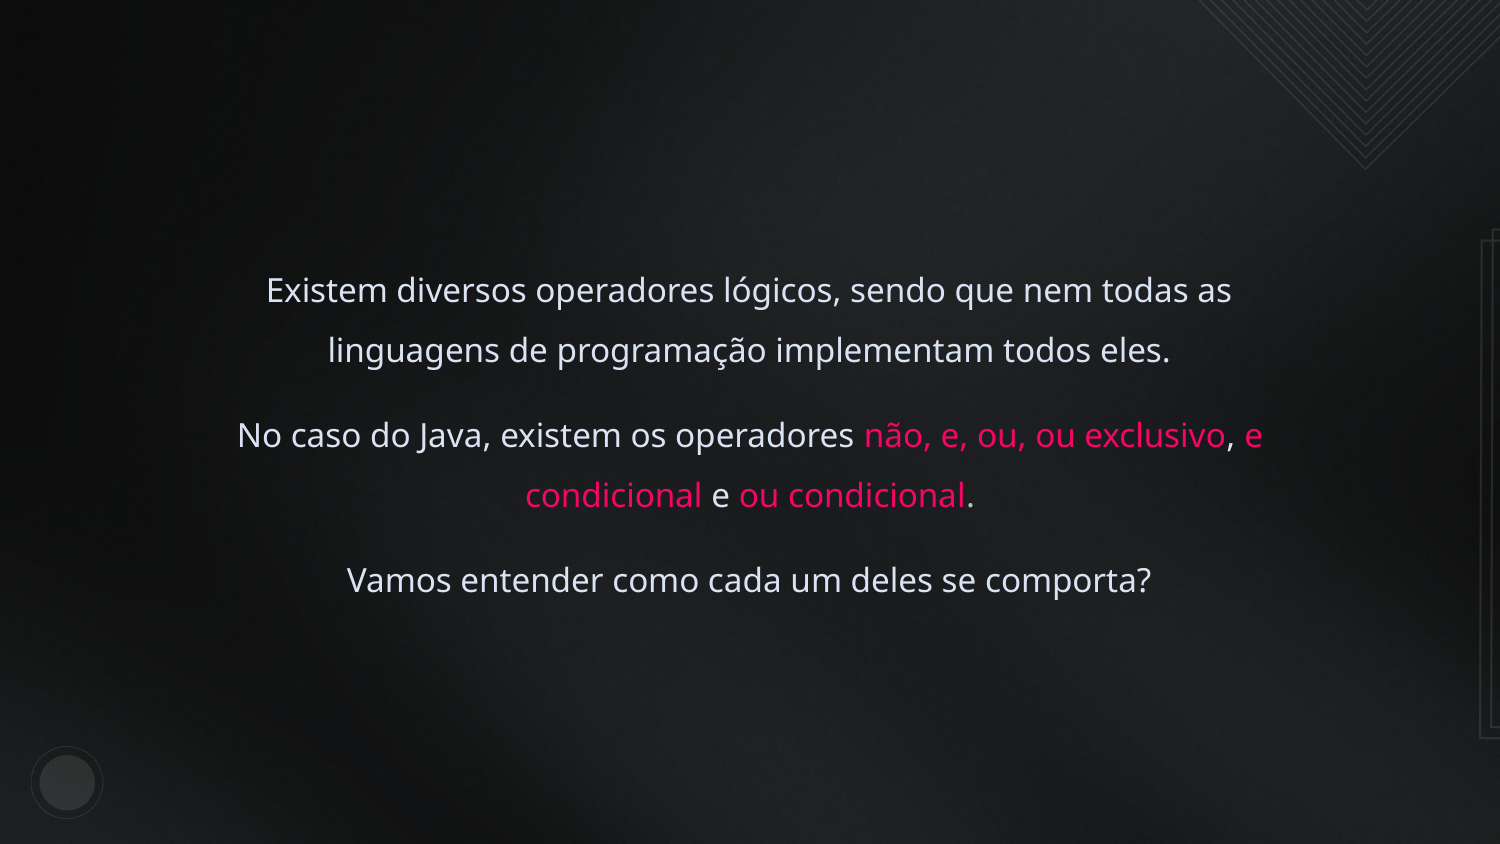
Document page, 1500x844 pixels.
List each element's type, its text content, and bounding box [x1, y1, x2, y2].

text_box Existem diversos operadores lógicos, sendo que nem todas as linguagens de programação implementam todos eles. No caso do Java, existem os operadores não, e, ou, ou exclusivo, e condicional e ou condicional. Vamos entender como cada um deles se comporta? [203, 241, 1297, 607]
picture [0, 0, 1500, 844]
